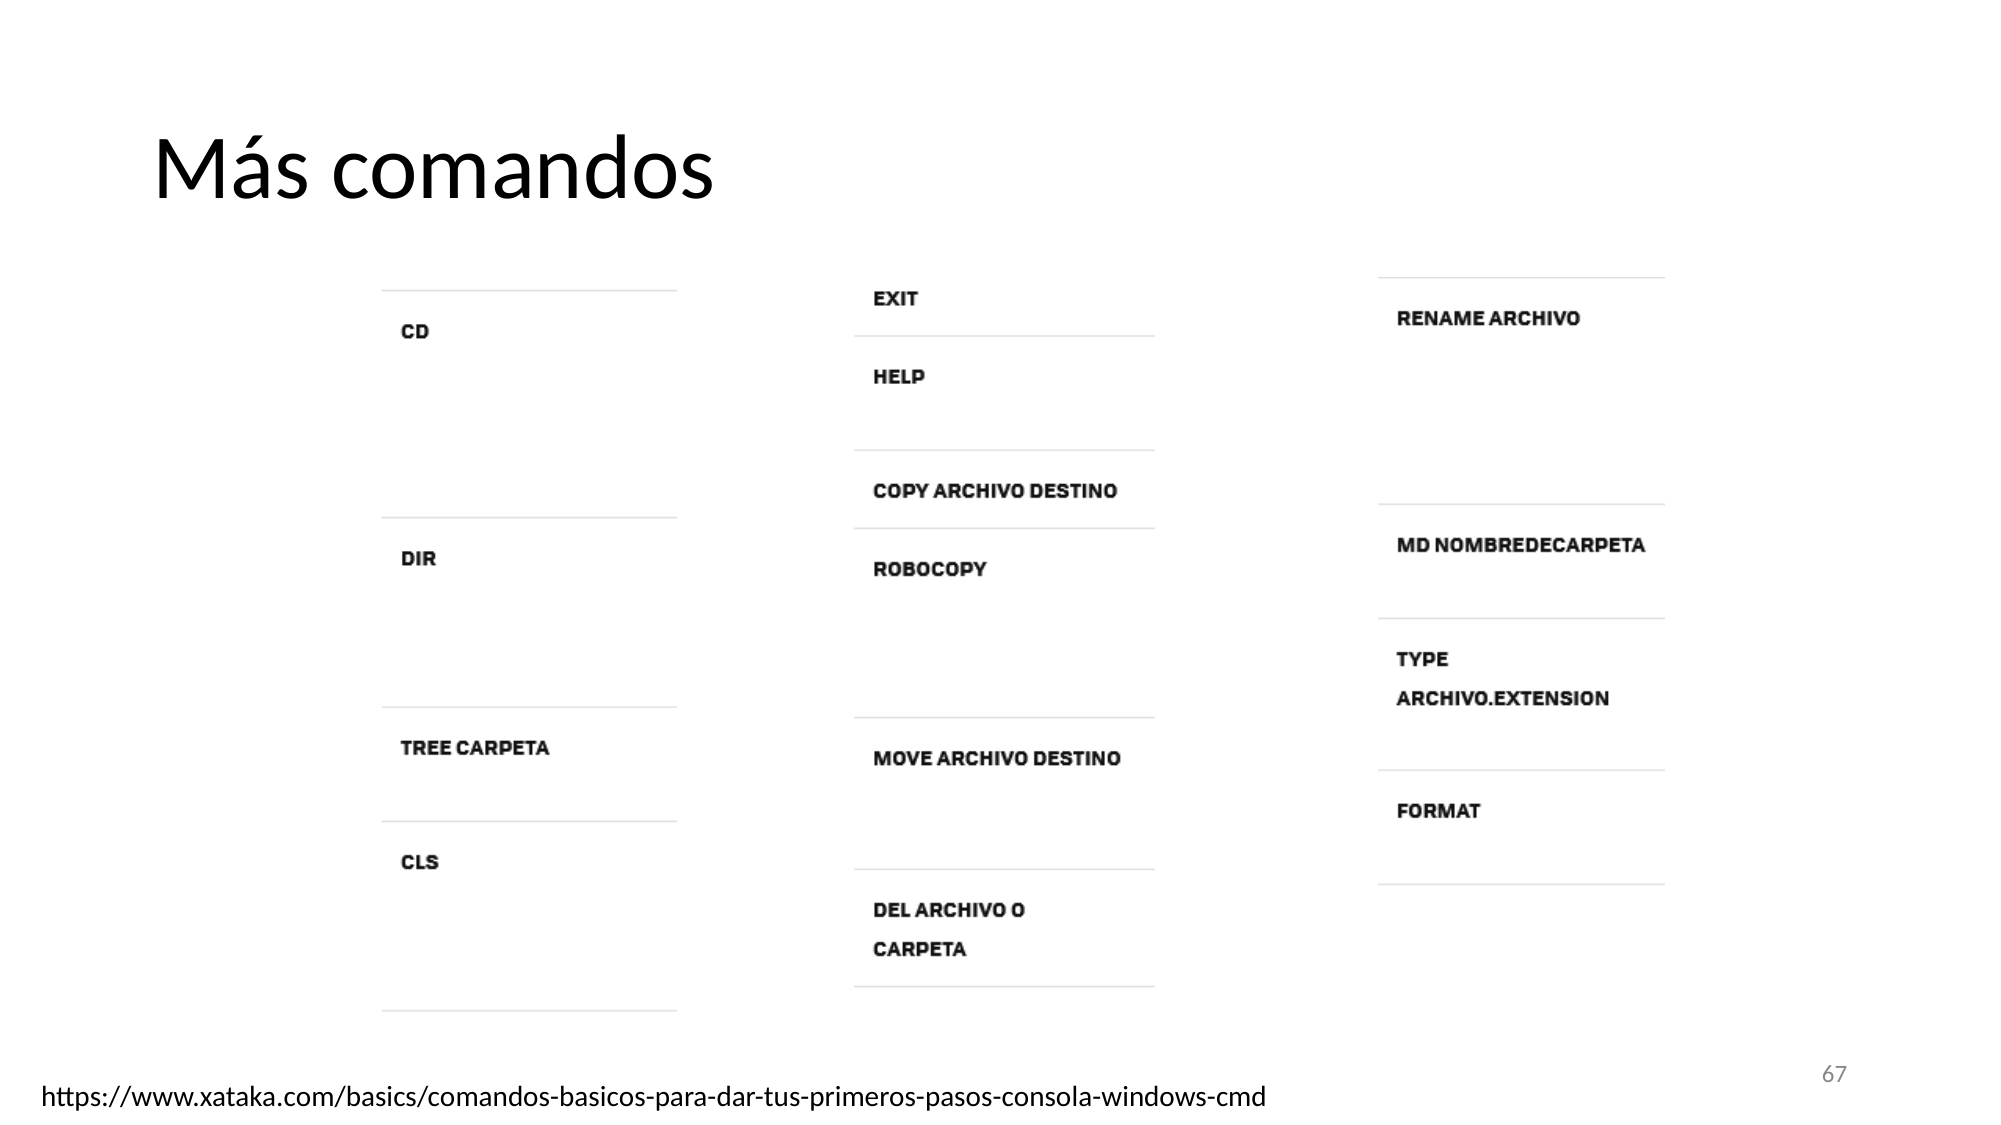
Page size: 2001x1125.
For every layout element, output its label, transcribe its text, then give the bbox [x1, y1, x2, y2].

text_box https://www.xataka.com/basics/comandos-basicos-para-dar-tus-primeros-pasos-consola-windows-cmd [26, 1069, 1295, 1120]
picture [845, 261, 1155, 997]
picture [379, 287, 677, 1015]
title Más comandos [137, 59, 1863, 278]
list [1378, 277, 1665, 901]
slide_number ‹#› [1412, 1042, 1863, 1103]
